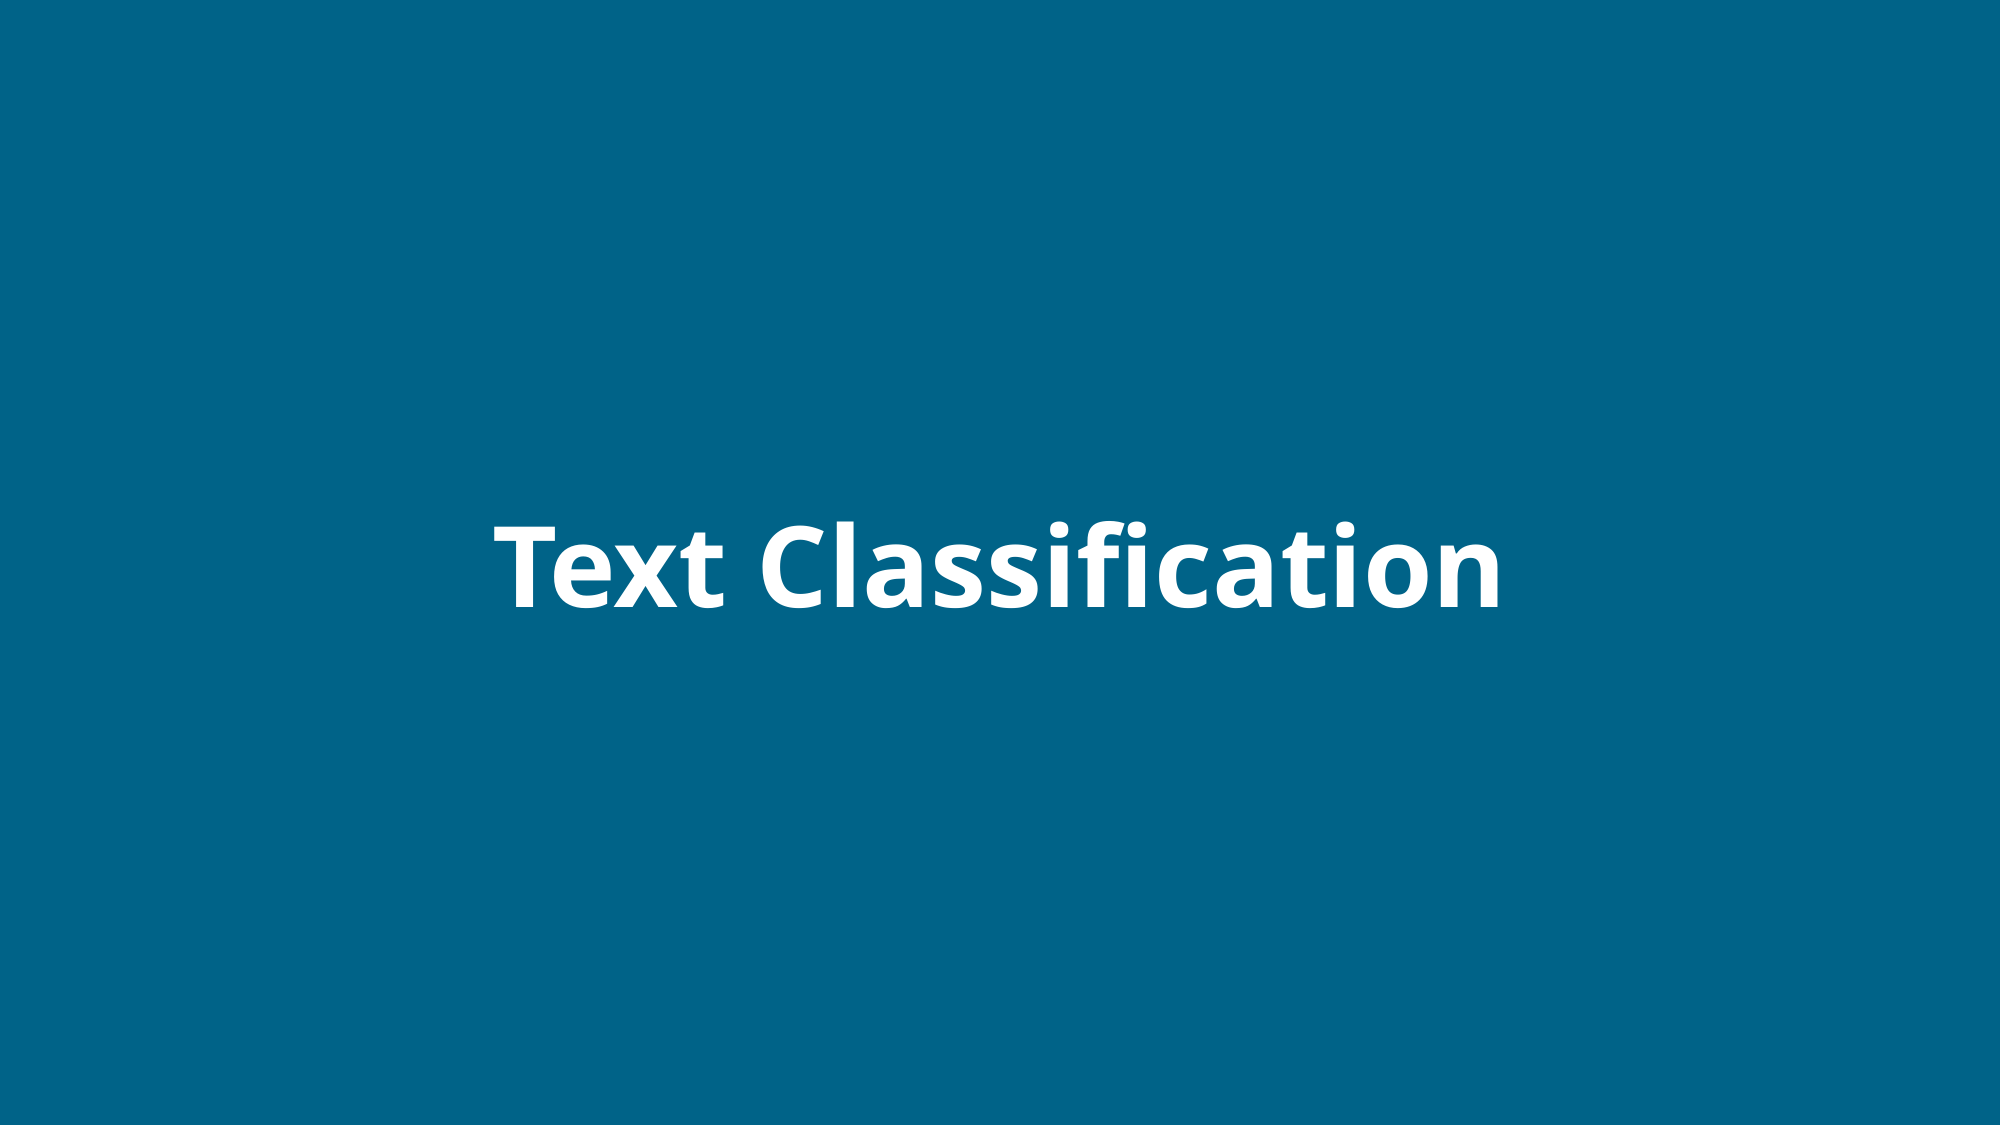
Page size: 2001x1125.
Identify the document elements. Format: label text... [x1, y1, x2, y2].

title Text Classification [137, 453, 1863, 672]
